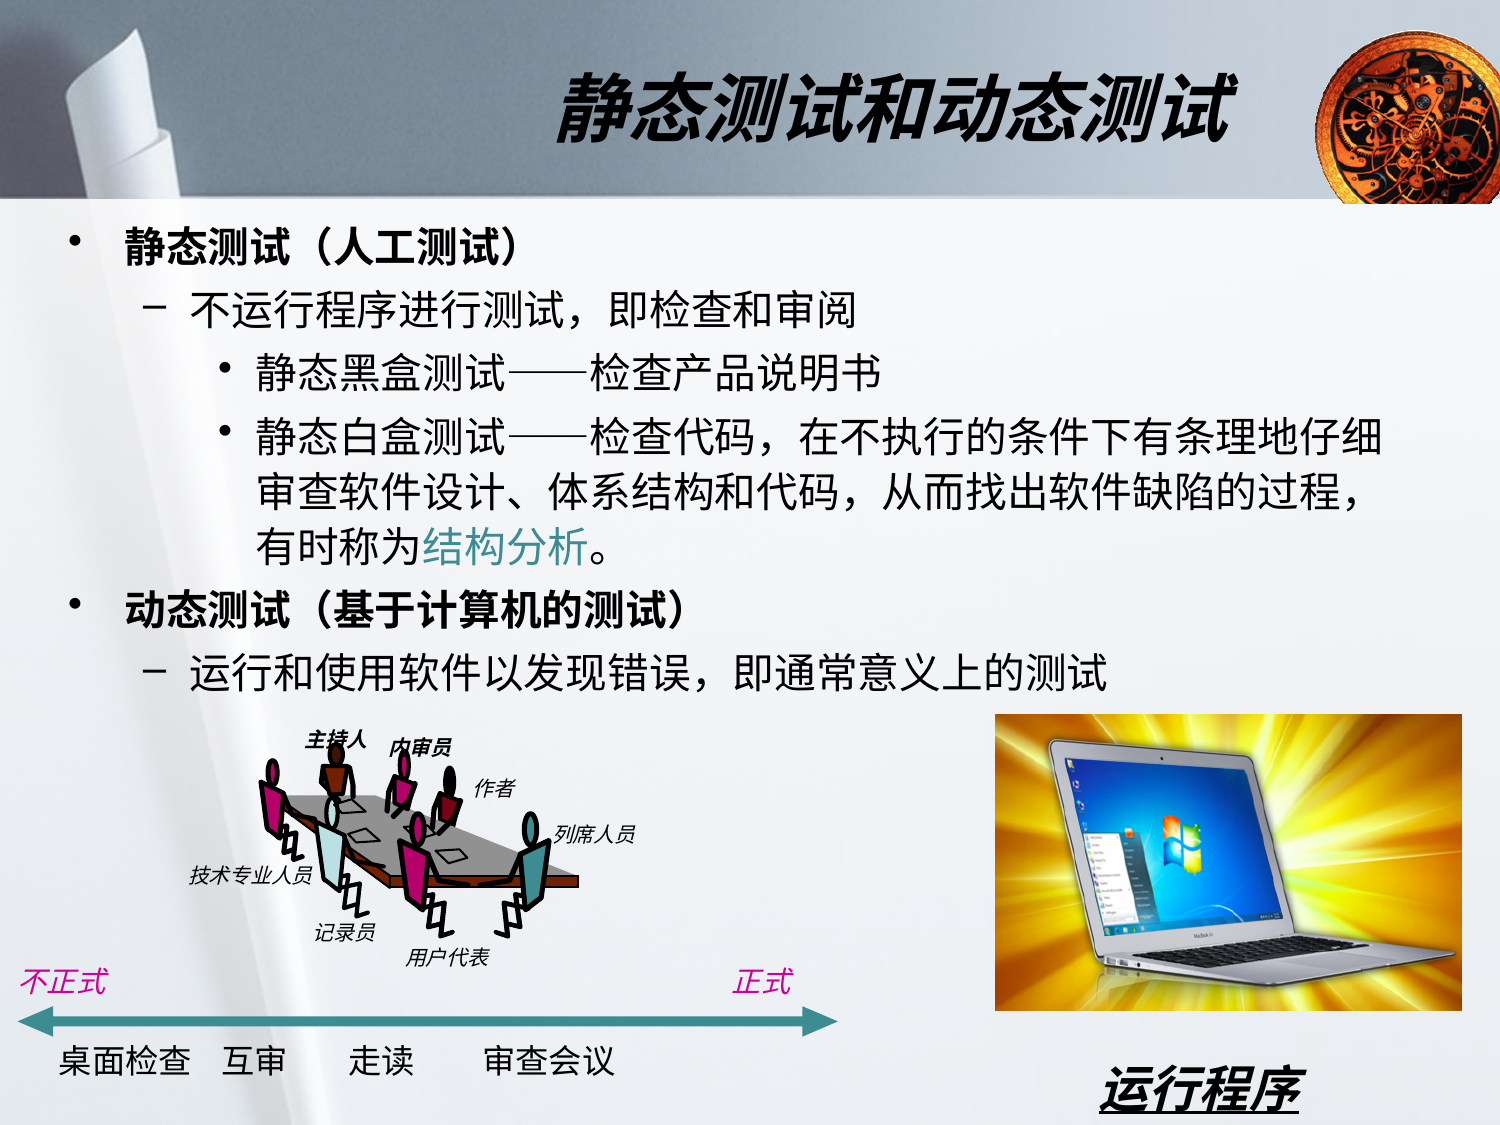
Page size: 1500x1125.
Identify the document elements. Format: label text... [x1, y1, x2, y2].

list 静态测试（人工测试） 不运行程序进行测试，即检查和审阅 静态黑盒测试——检查产品说明书 静态白盒测试——检查代码，在不执行的条件下有条理地仔细审查软件设计、体系结构和代码，从而找出软件缺陷的过程，有时称为结构分析。 动态测试（基于计算机的测试） 运行和使用软件以发现错误，即通常意义上的测试 [52, 207, 1412, 714]
picture [995, 714, 1462, 1011]
text_box 运行程序 [1045, 1056, 1353, 1117]
title 静态测试和动态测试 [76, 59, 1243, 153]
picture [0, 0, 1500, 204]
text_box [17, 952, 845, 1081]
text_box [172, 718, 651, 950]
